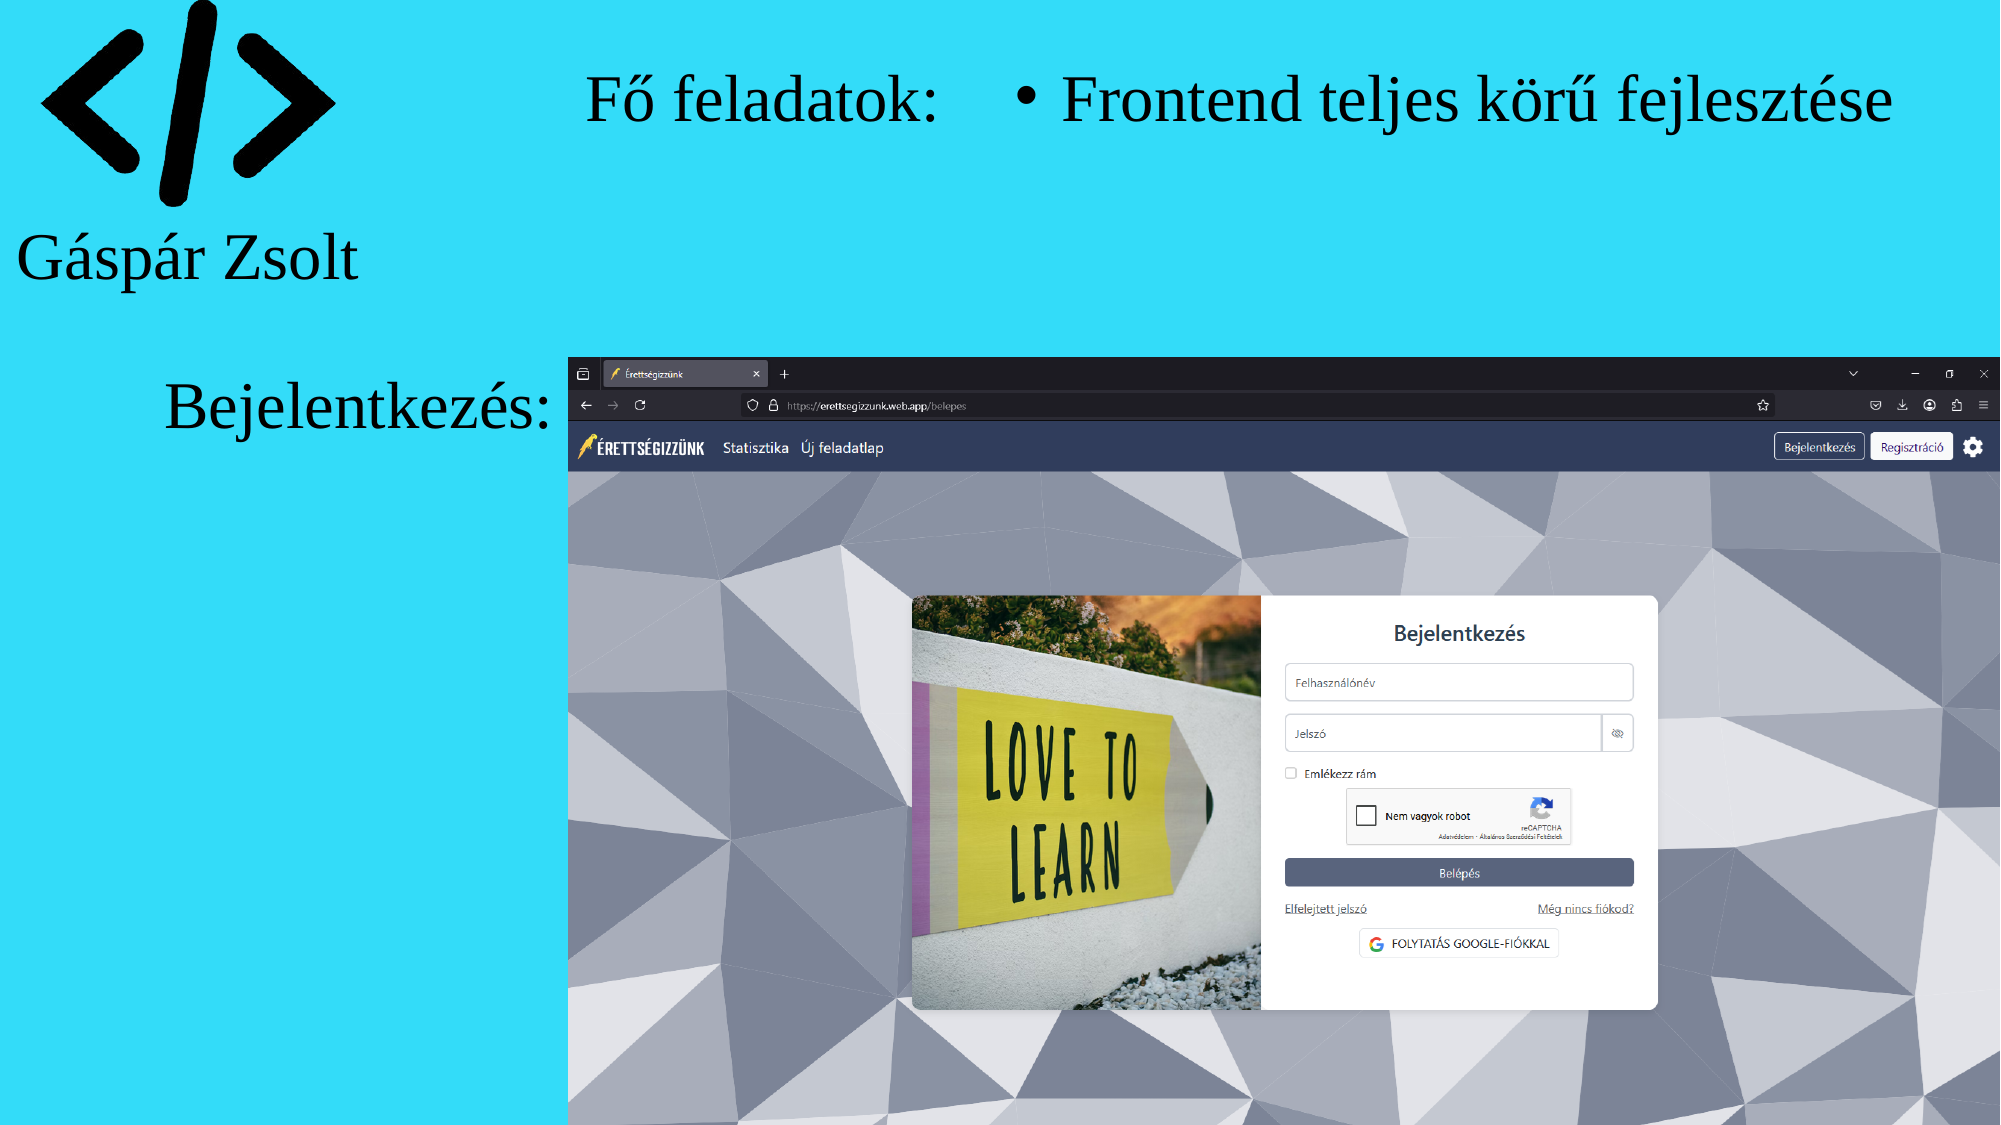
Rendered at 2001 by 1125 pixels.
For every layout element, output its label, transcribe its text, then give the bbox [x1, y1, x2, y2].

text_box Bejelentkezés: [149, 354, 217, 449]
text_box Fő feladatok: [570, 47, 956, 142]
text_box [0, 0, 2000, 1125]
picture [217, 307, 426, 516]
text_box Bejelentkezés: [426, 354, 570, 449]
picture [567, 307, 2000, 1125]
picture [39, 0, 336, 208]
text_box Frontend teljes körű fejlesztése [999, 47, 1977, 142]
text_box Gáspár Zsolt [1, 205, 375, 301]
